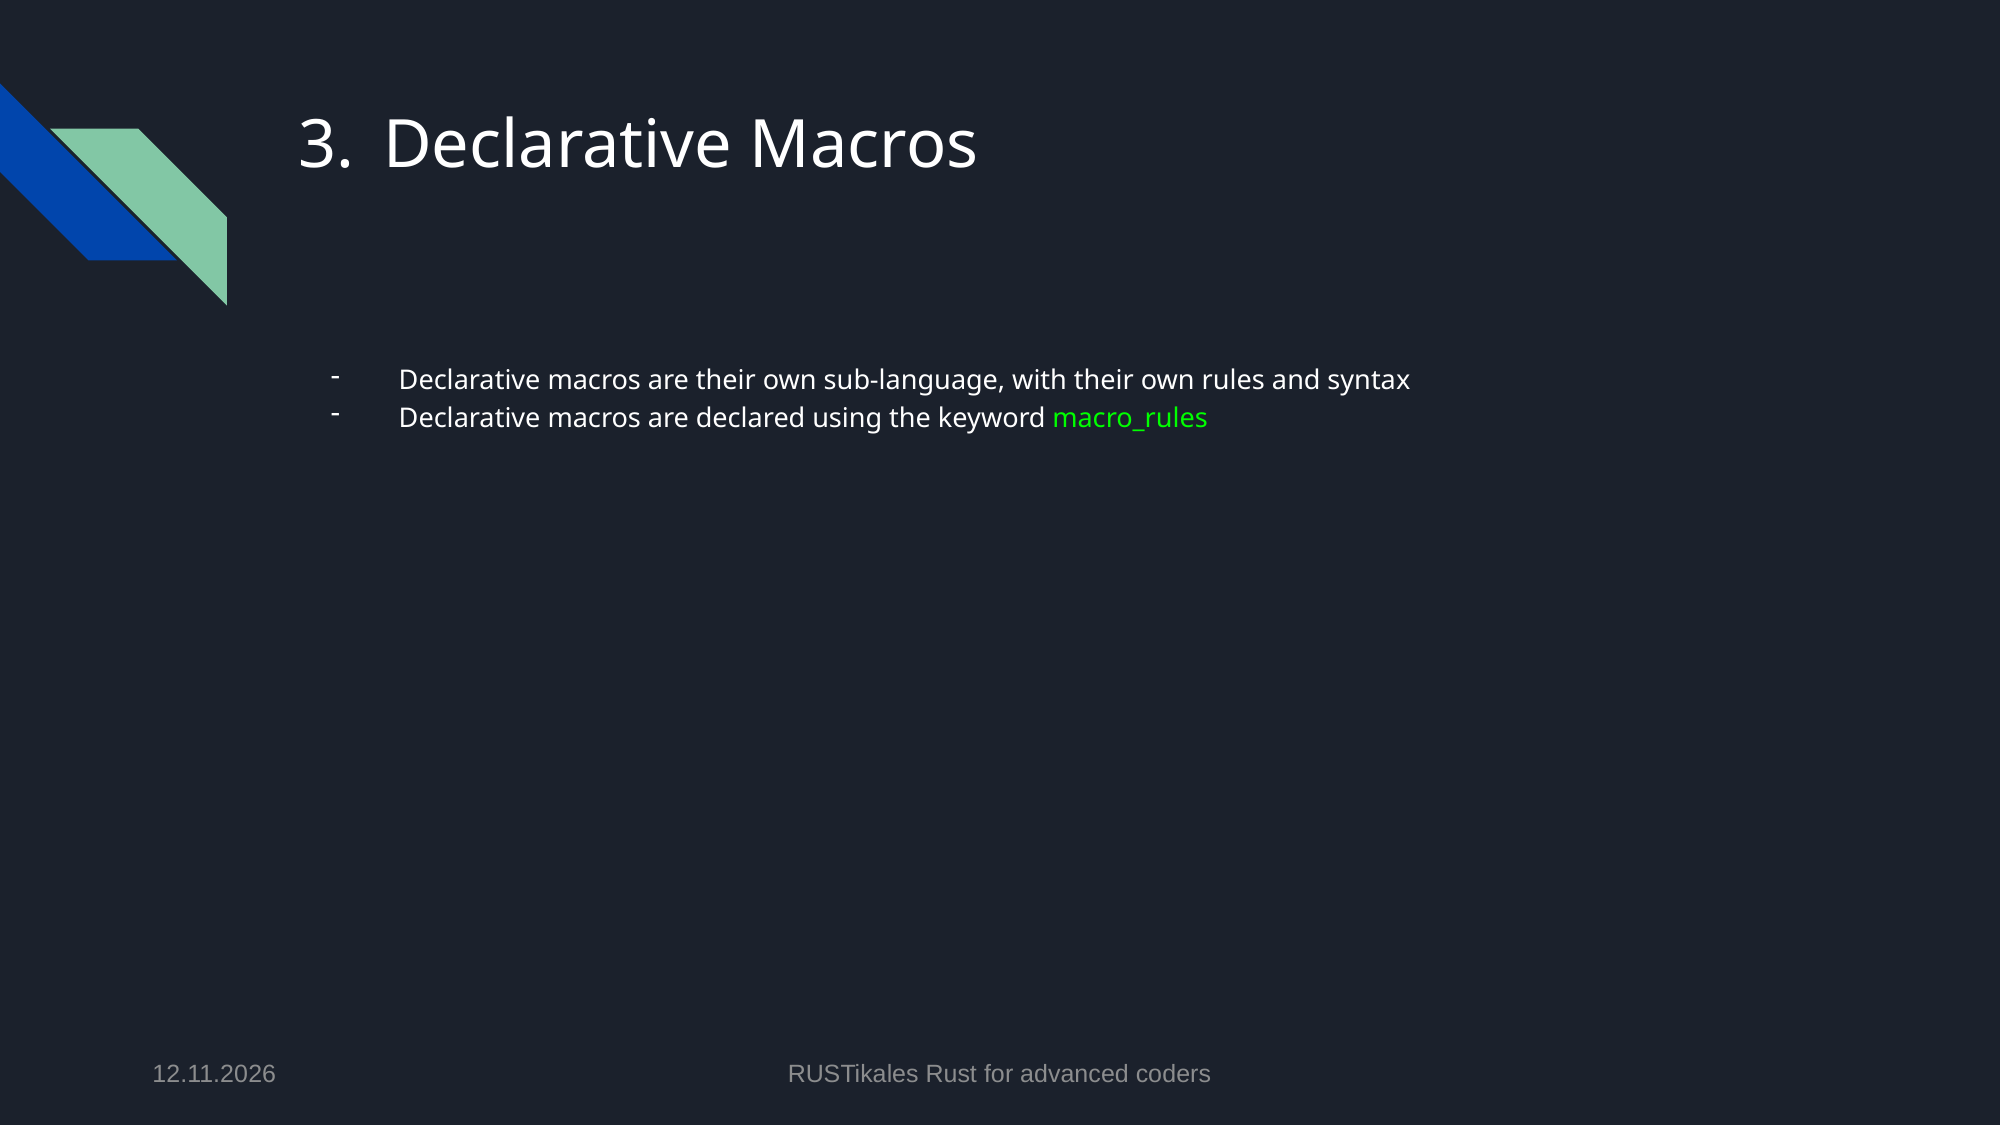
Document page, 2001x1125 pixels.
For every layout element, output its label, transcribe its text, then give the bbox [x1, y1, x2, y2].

footer RUSTikales Rust for advanced coders [662, 1042, 1338, 1103]
title Declarative Macros [283, 86, 1824, 287]
list Declarative macros are their own sub-language, with their own rules and syntax Declarative macros are declared using the keyword macro_rules [283, 342, 1824, 980]
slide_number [137, 1042, 588, 1103]
